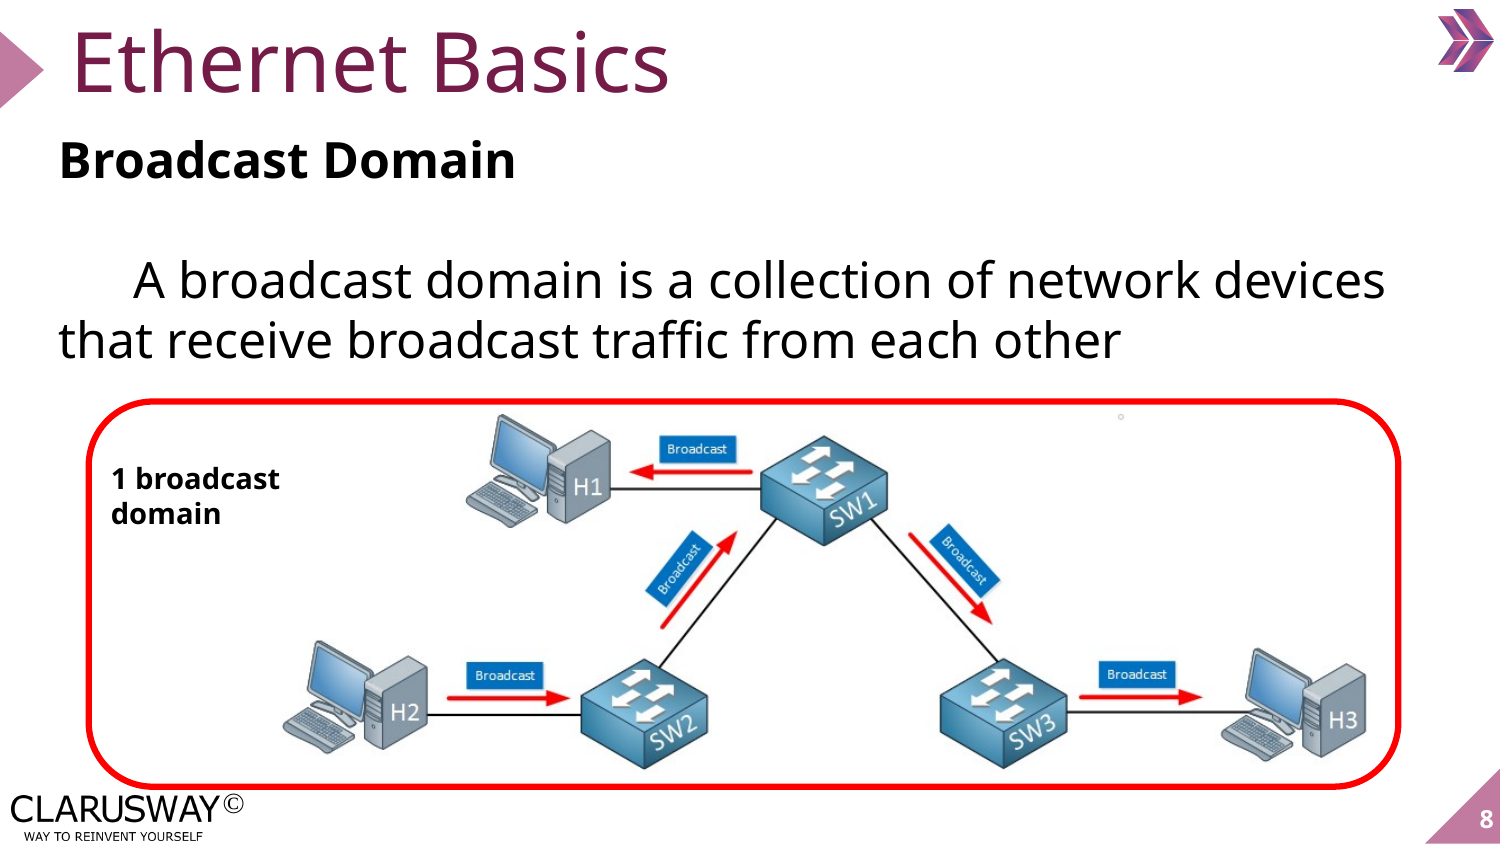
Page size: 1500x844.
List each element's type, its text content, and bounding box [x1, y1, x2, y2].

title Ethernet Basics [70, 28, 1381, 113]
picture [11, 795, 220, 841]
text_box [88, 401, 1371, 787]
slide_number 8 [1418, 760, 1494, 838]
text_box Broadcast Domain A broadcast domain is a collection of network devices that receive broadcast traffic from each other [43, 113, 1457, 432]
picture [280, 413, 1373, 777]
picture [1438, 9, 1494, 72]
text_box [1375, 416, 1399, 771]
text_box 1 broadcast domain [95, 445, 275, 551]
